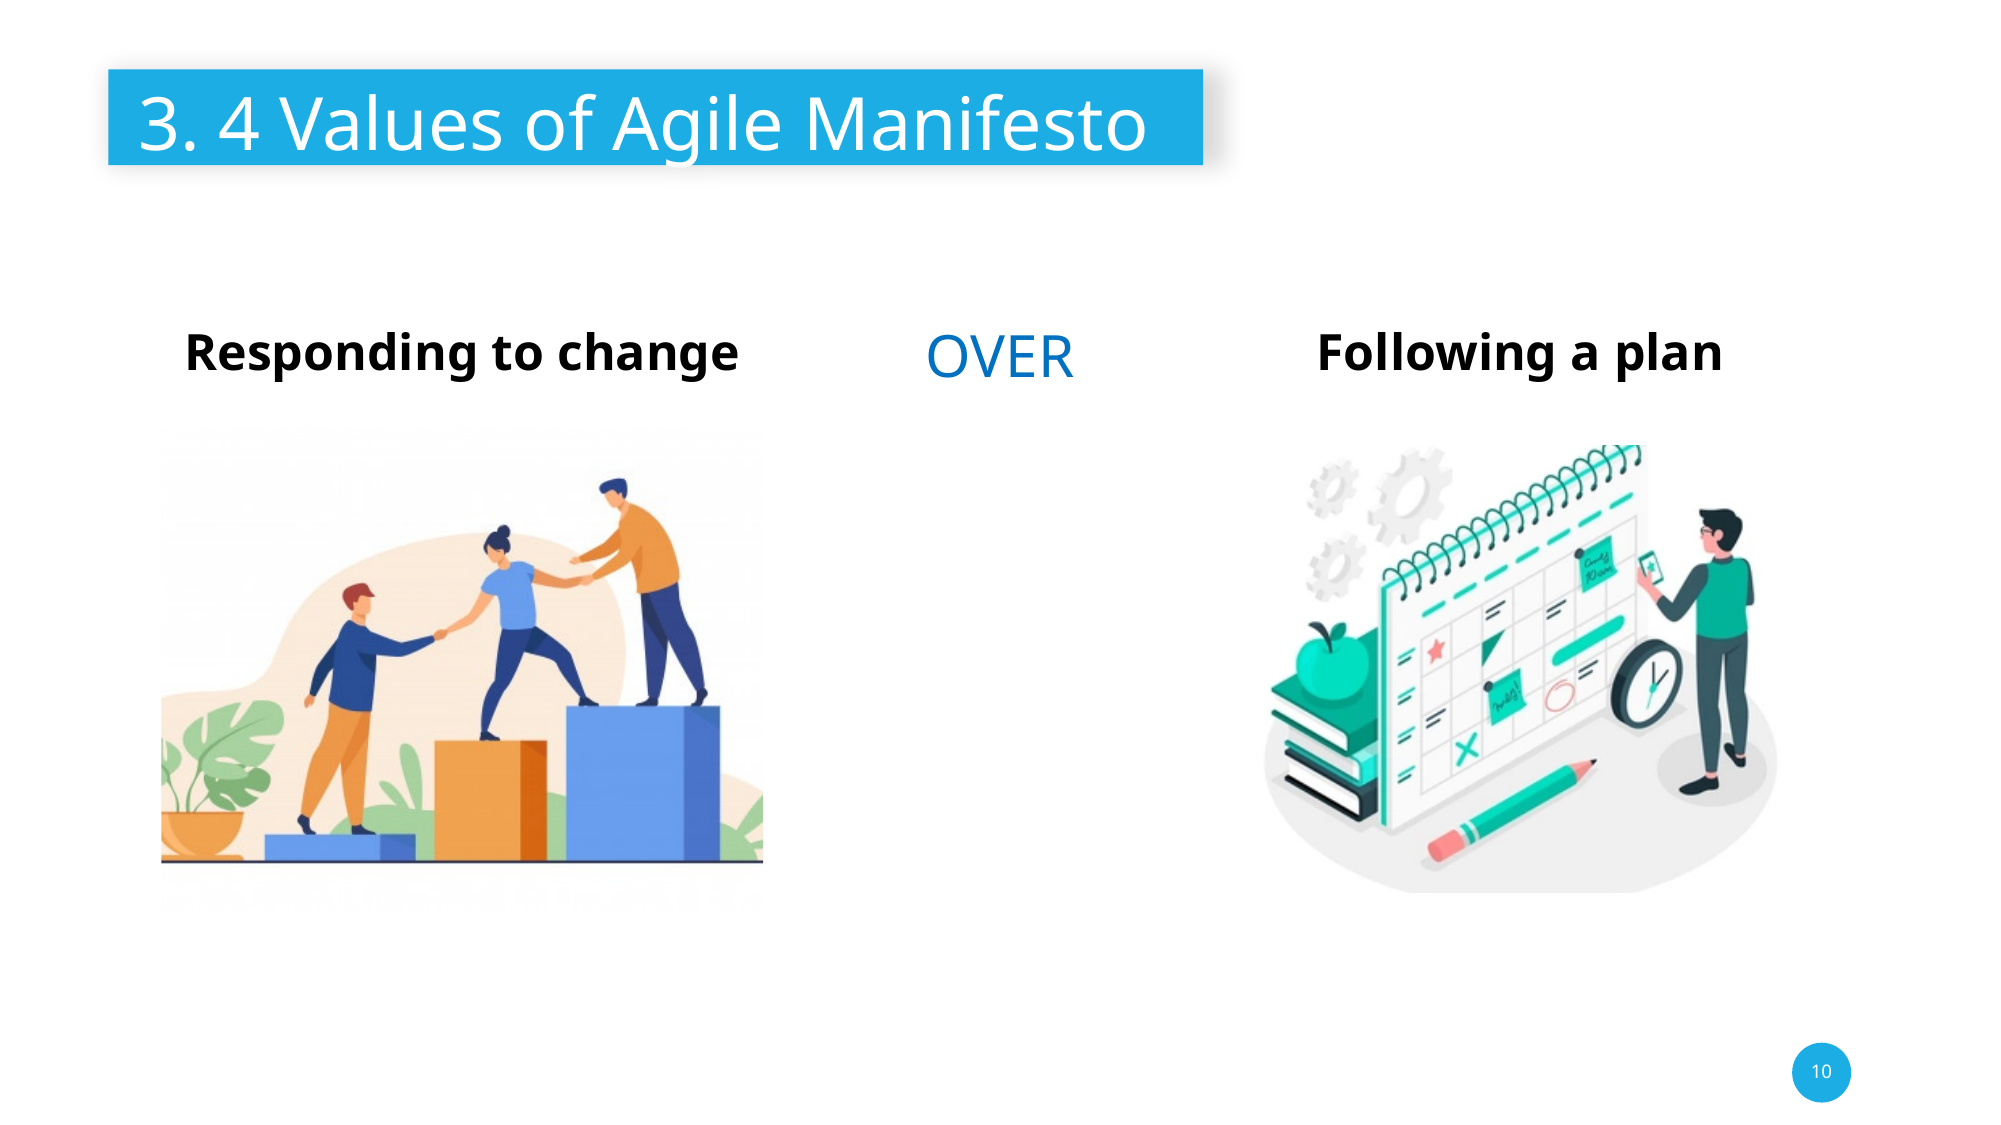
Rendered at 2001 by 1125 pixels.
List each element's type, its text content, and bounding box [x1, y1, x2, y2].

text_box OVER [895, 311, 1105, 397]
list Following a plan [1095, 266, 1946, 443]
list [161, 426, 764, 911]
title 3. 4 Values of Agile Manifesto [108, 69, 1204, 166]
list Responding to change [39, 306, 886, 403]
slide_number 10 [1792, 1042, 1852, 1103]
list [1248, 445, 1793, 893]
